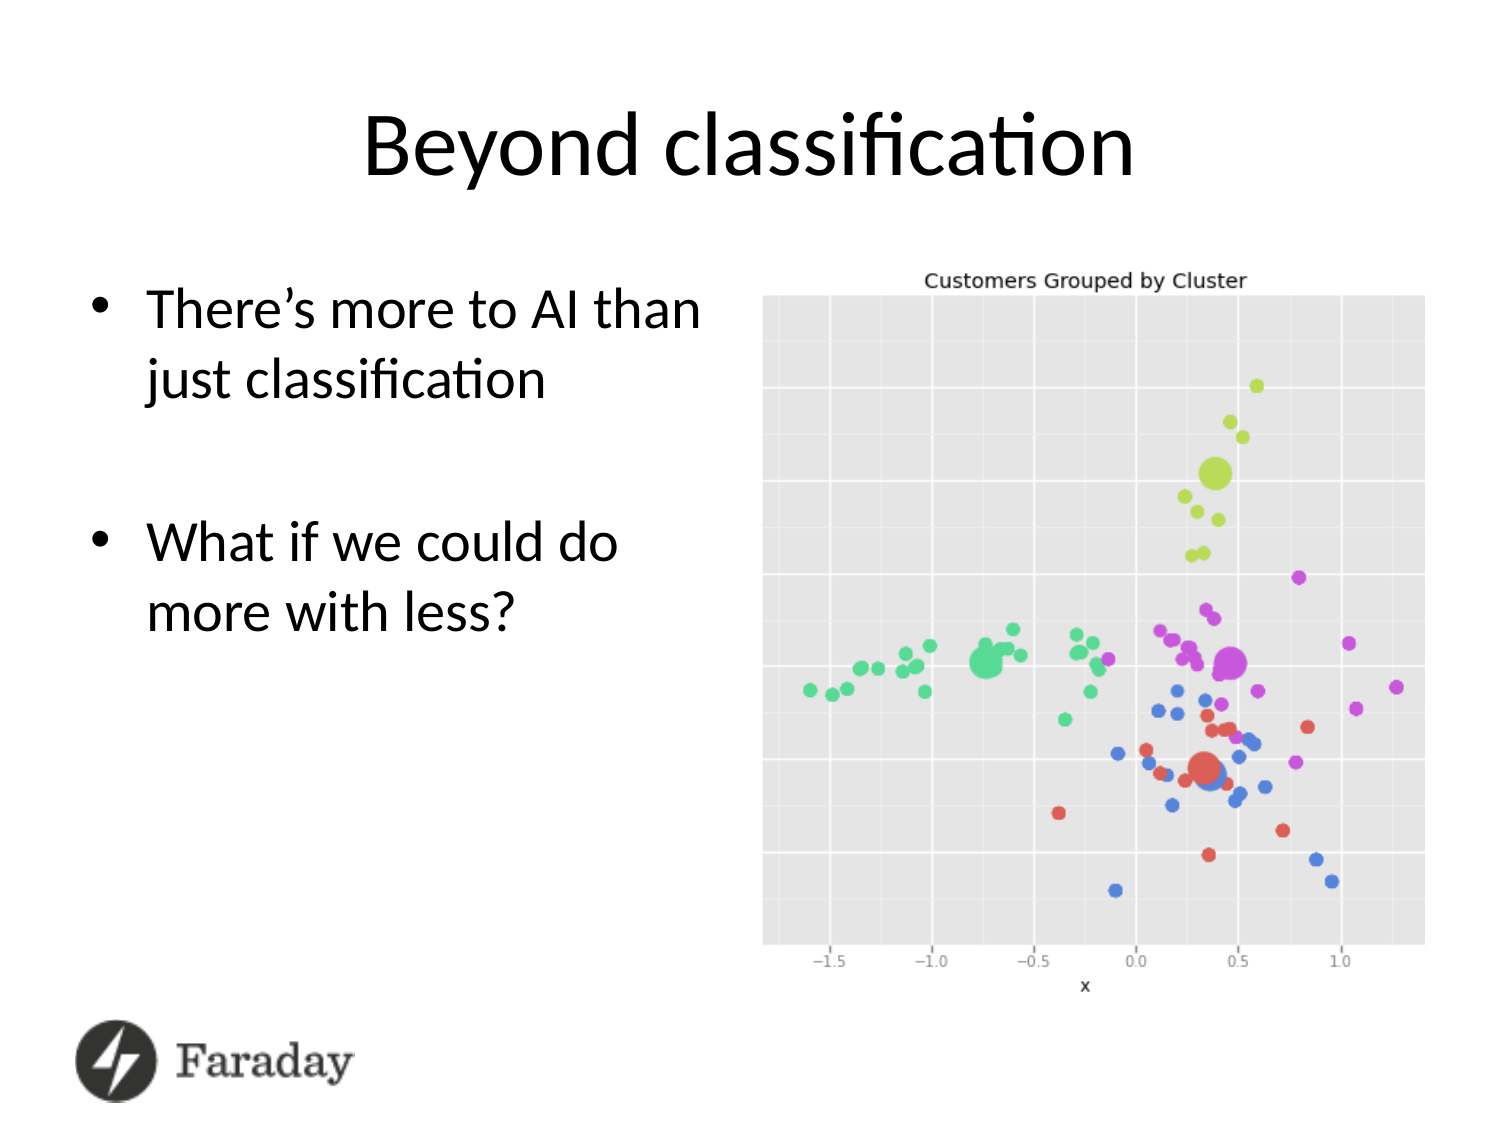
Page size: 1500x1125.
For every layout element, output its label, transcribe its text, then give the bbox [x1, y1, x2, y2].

list There’s more to AI than just classification What if we could do more with less? [75, 262, 738, 1005]
title Beyond classification [75, 45, 1425, 233]
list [762, 262, 1426, 1006]
picture [75, 1019, 355, 1103]
